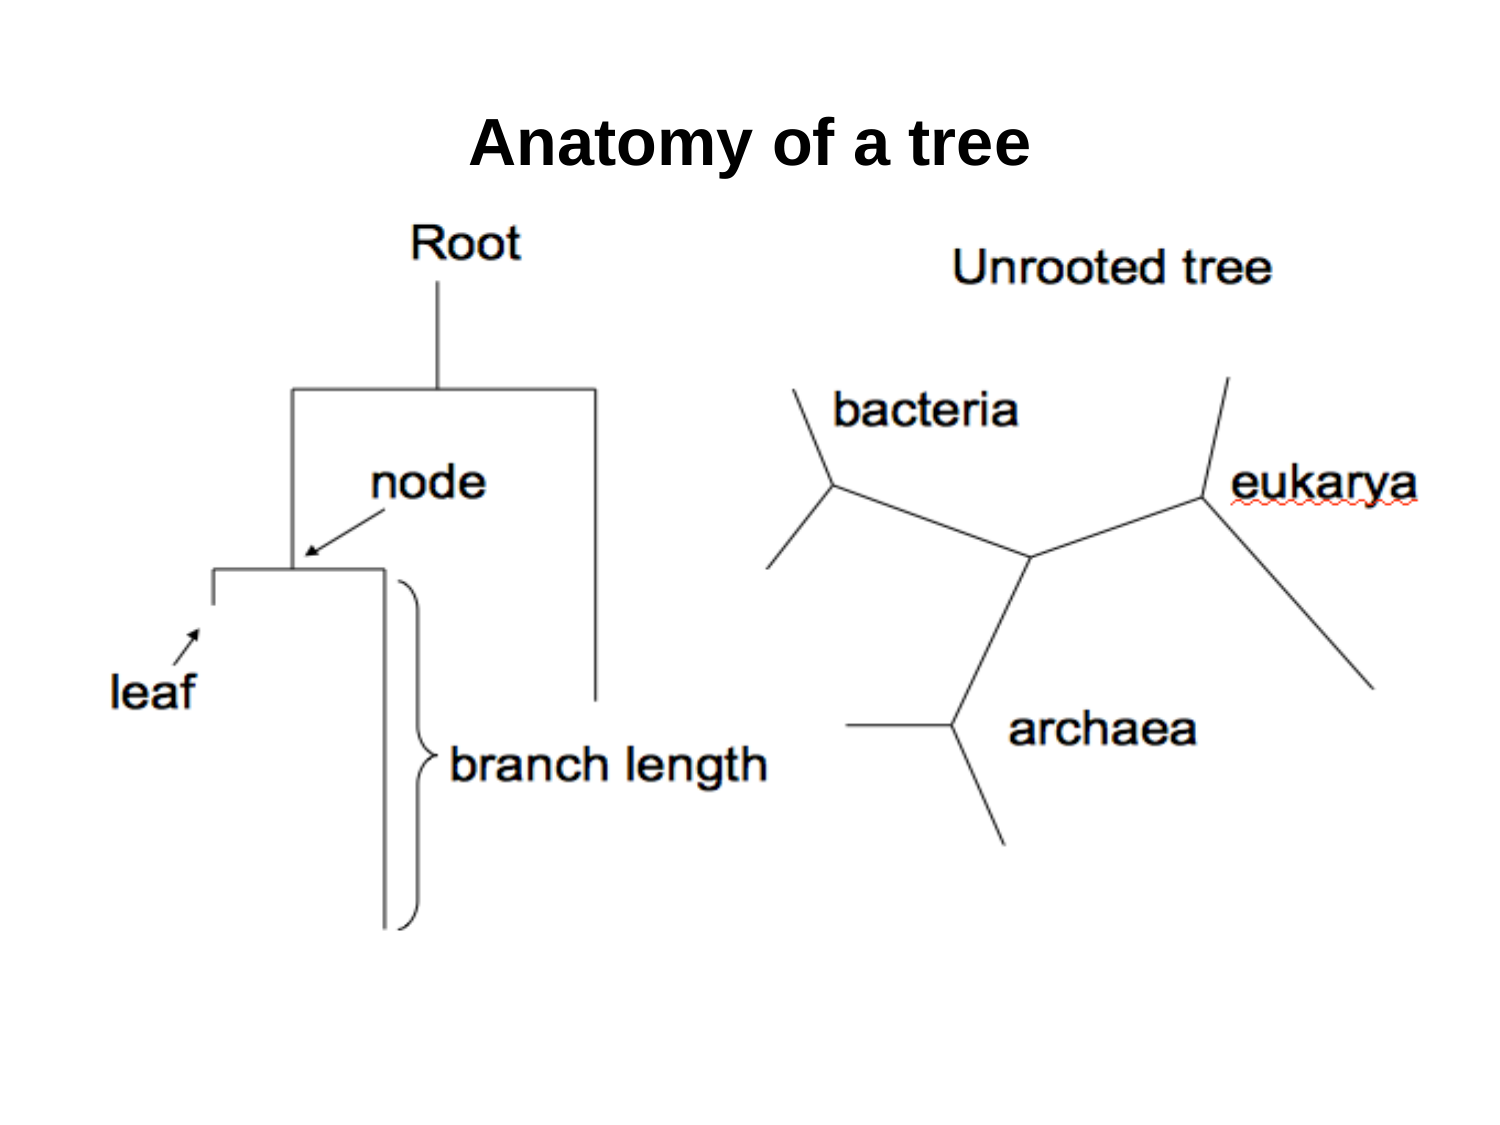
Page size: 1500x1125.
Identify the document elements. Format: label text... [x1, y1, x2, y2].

title Anatomy of a tree [75, 45, 1425, 219]
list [74, 219, 1426, 963]
